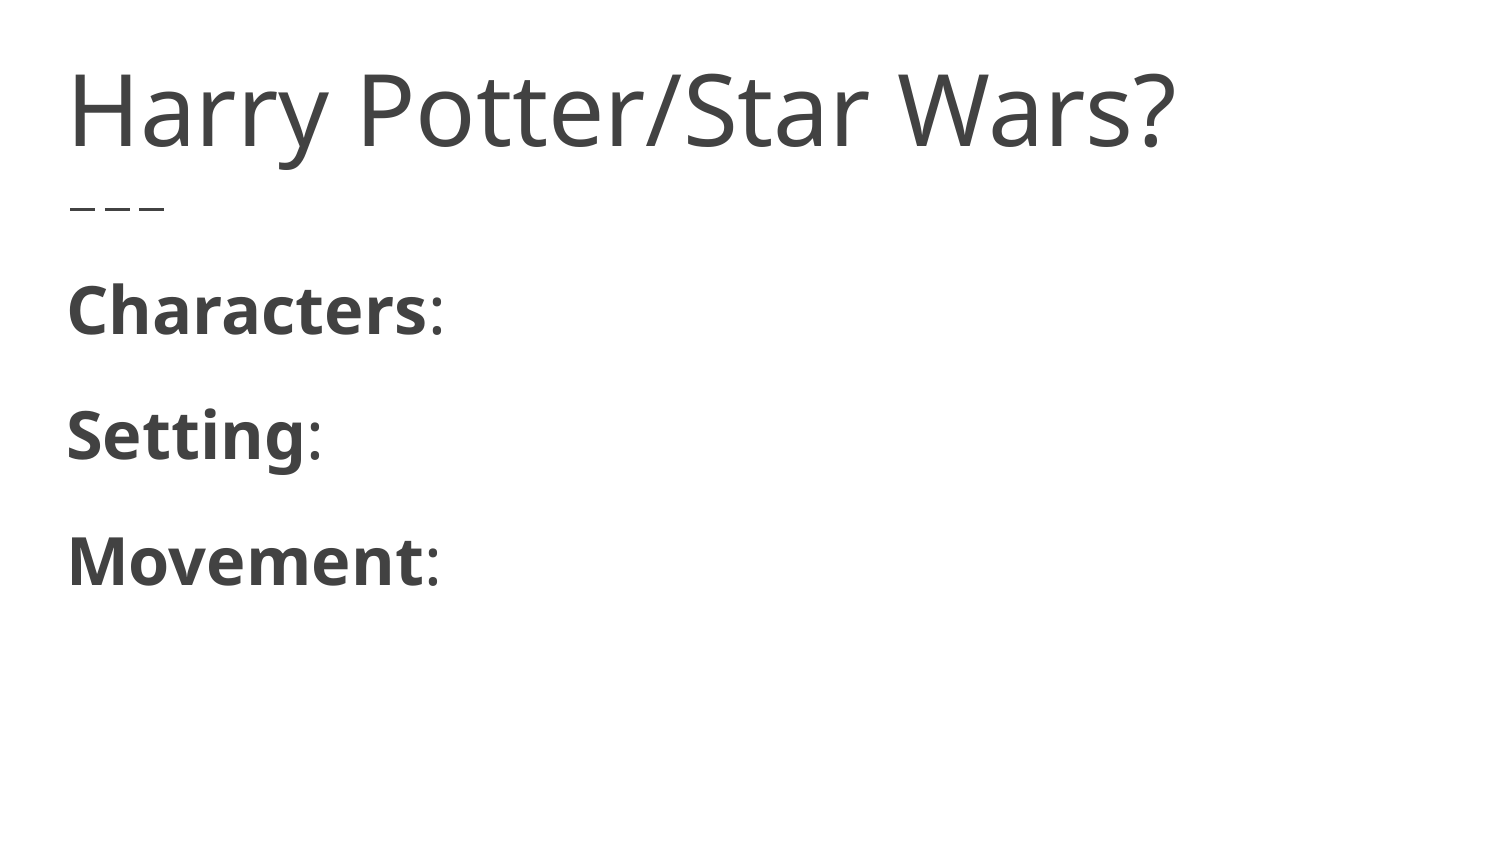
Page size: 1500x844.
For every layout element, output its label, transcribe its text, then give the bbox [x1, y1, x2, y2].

list Characters: Setting: Movement: [51, 240, 1449, 750]
title Harry Potter/Star Wars? [51, 61, 1449, 182]
